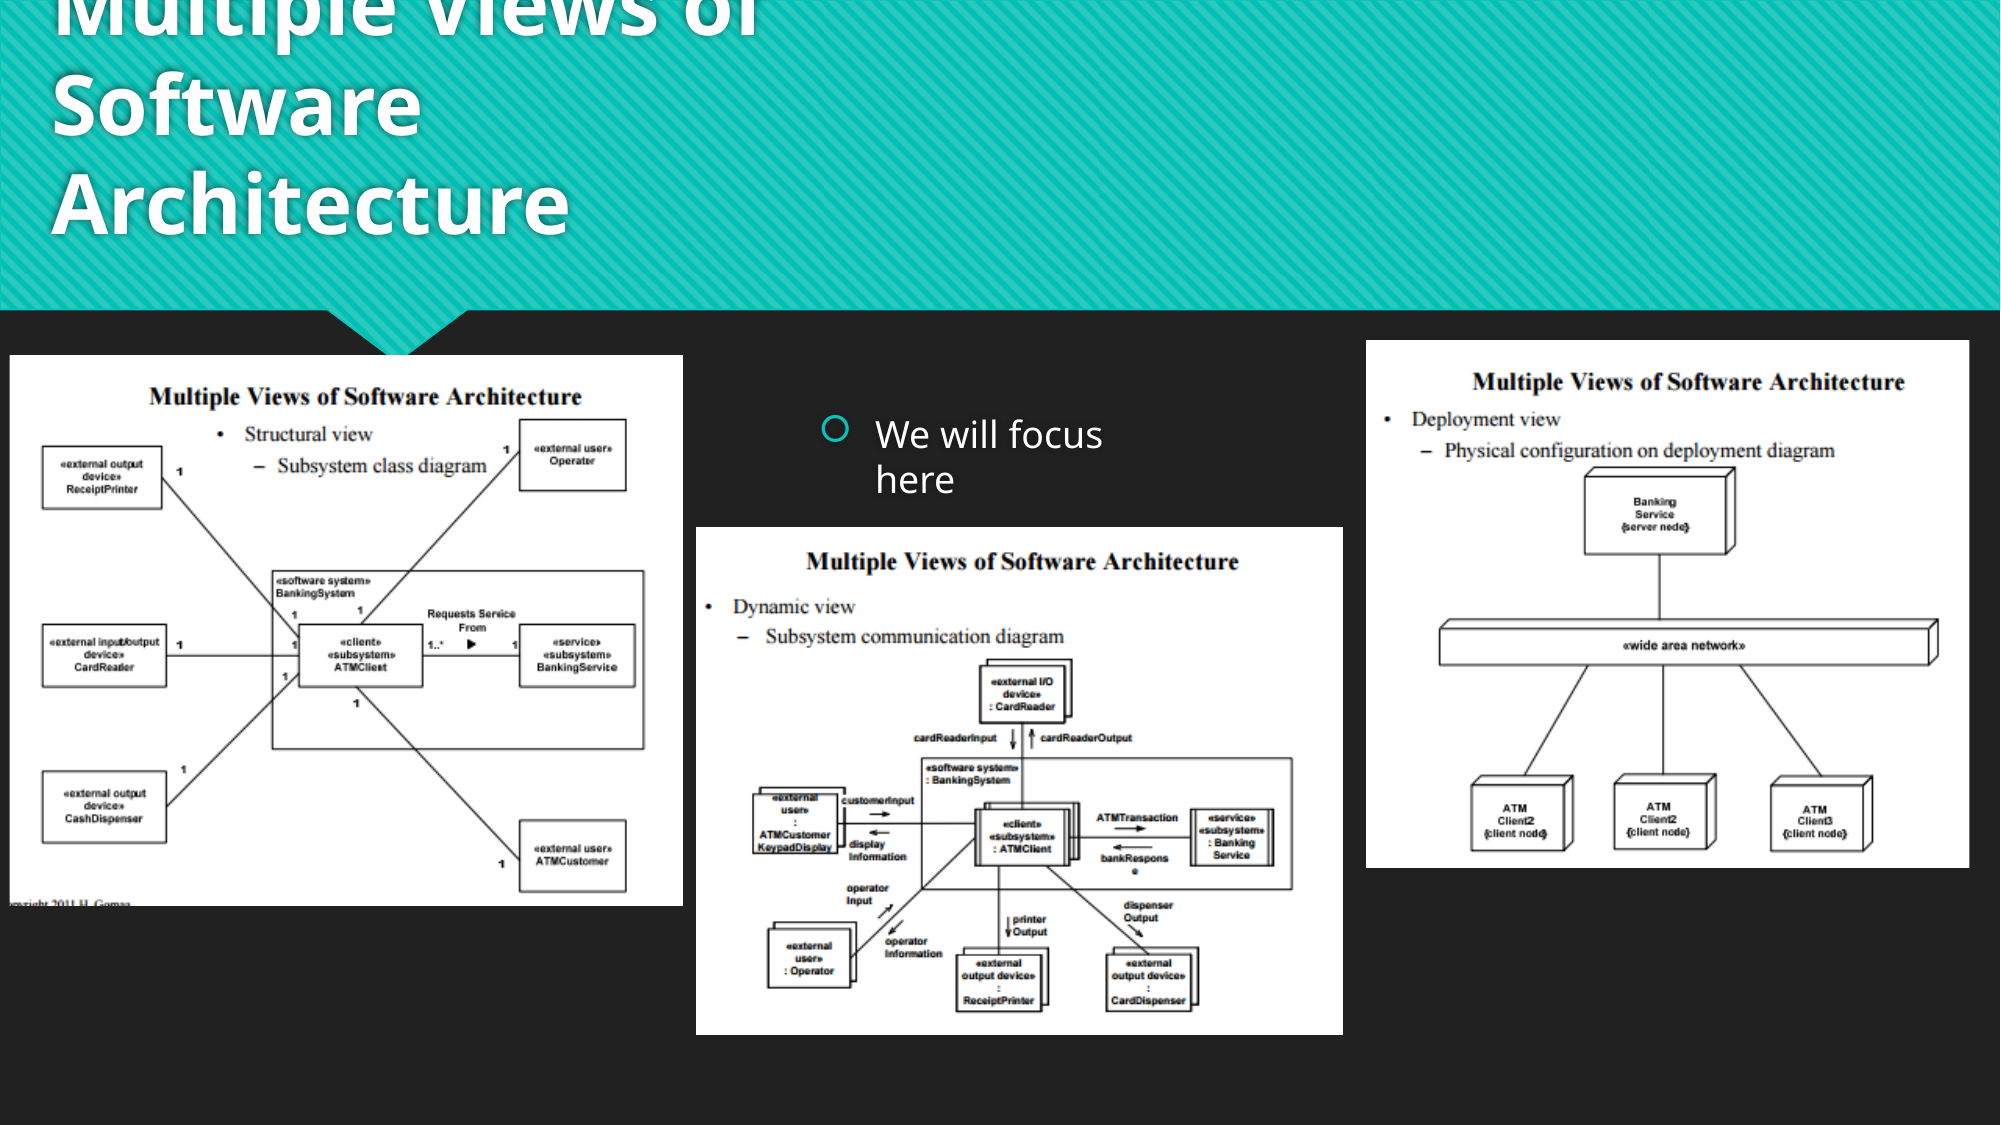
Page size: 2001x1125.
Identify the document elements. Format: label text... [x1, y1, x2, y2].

picture [695, 527, 1344, 1035]
picture [9, 355, 684, 907]
picture [1365, 340, 1970, 868]
list We will focus here [803, 259, 1193, 527]
title Multiple Views of Software Architecture [36, 100, 947, 260]
